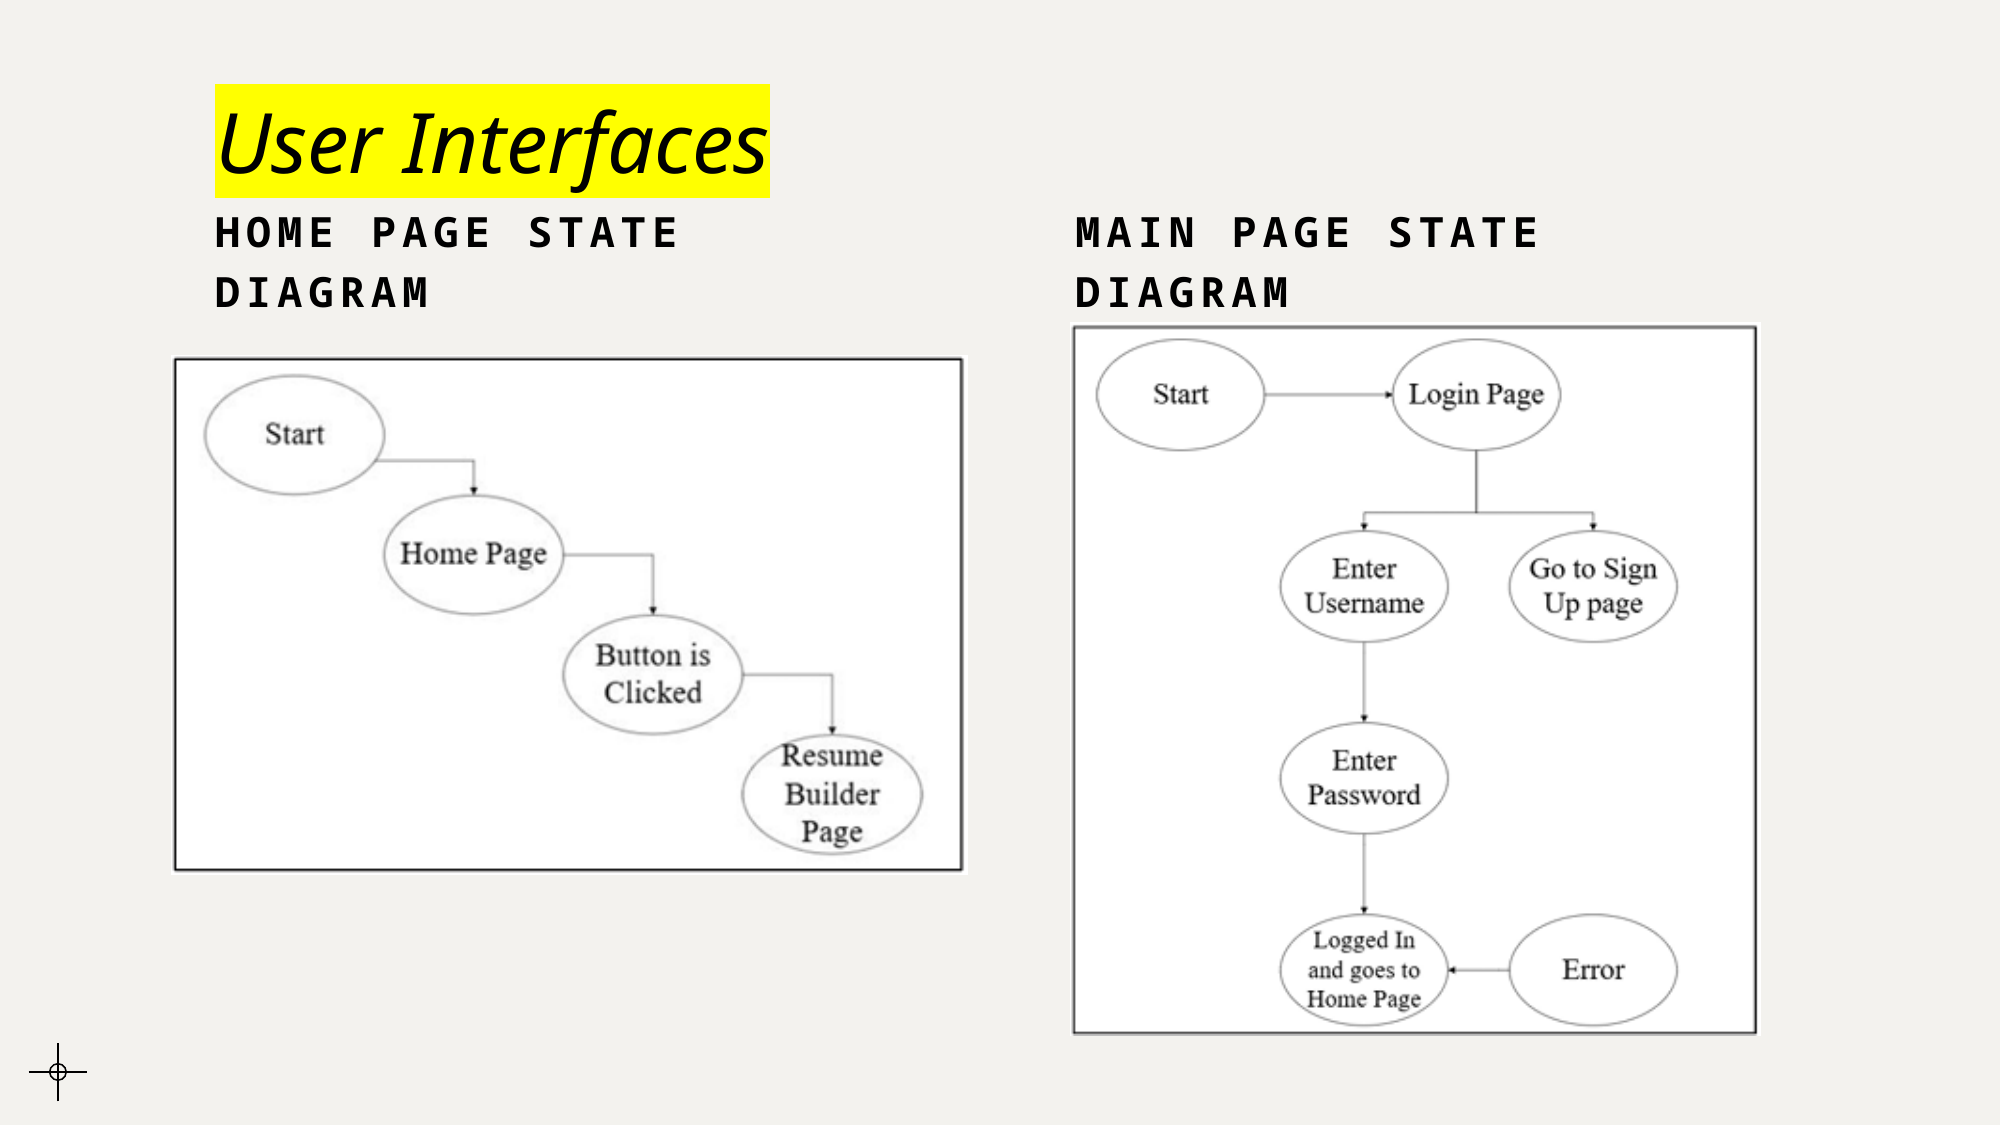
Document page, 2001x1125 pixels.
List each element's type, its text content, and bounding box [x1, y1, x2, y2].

title User Interfaces [200, 59, 1800, 198]
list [1070, 322, 1761, 1036]
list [171, 356, 968, 875]
list Home Page State Diagram [200, 250, 940, 323]
list Main Page State Diagram [1060, 250, 1772, 323]
